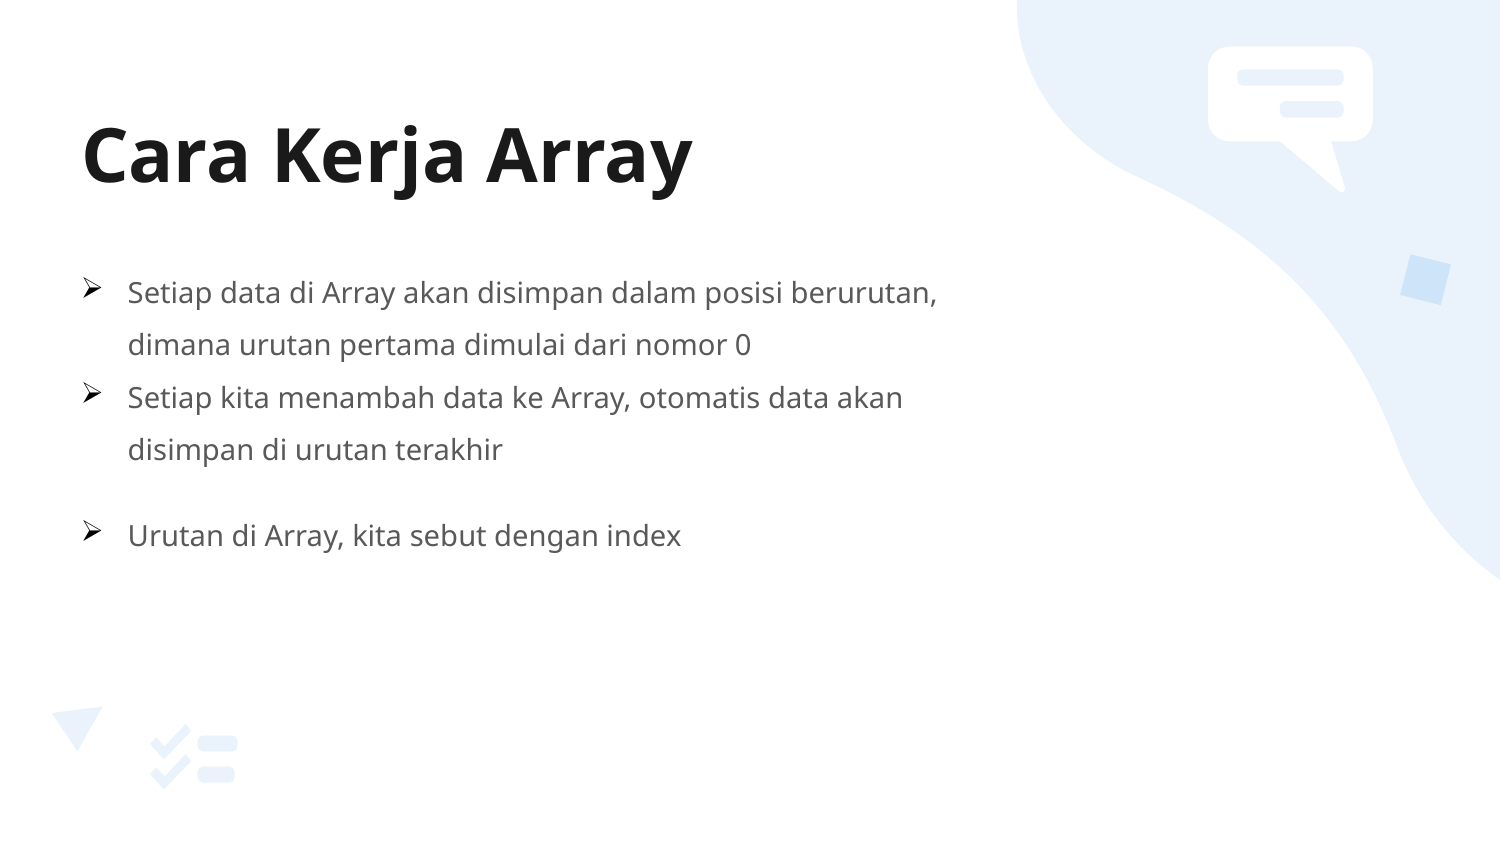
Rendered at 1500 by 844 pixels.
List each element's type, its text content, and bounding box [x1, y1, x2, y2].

text_box Setiap data di Array akan disimpan dalam posisi berurutan, dimana urutan pertama dimulai dari nomor 0 Setiap kita menambah data ke Array, otomatis data akan disimpan di urutan terakhir Urutan di Array, kita sebut dengan index [66, 249, 1017, 560]
title Cara Kerja Array [66, 79, 1030, 193]
text_box [1017, 249, 1500, 325]
